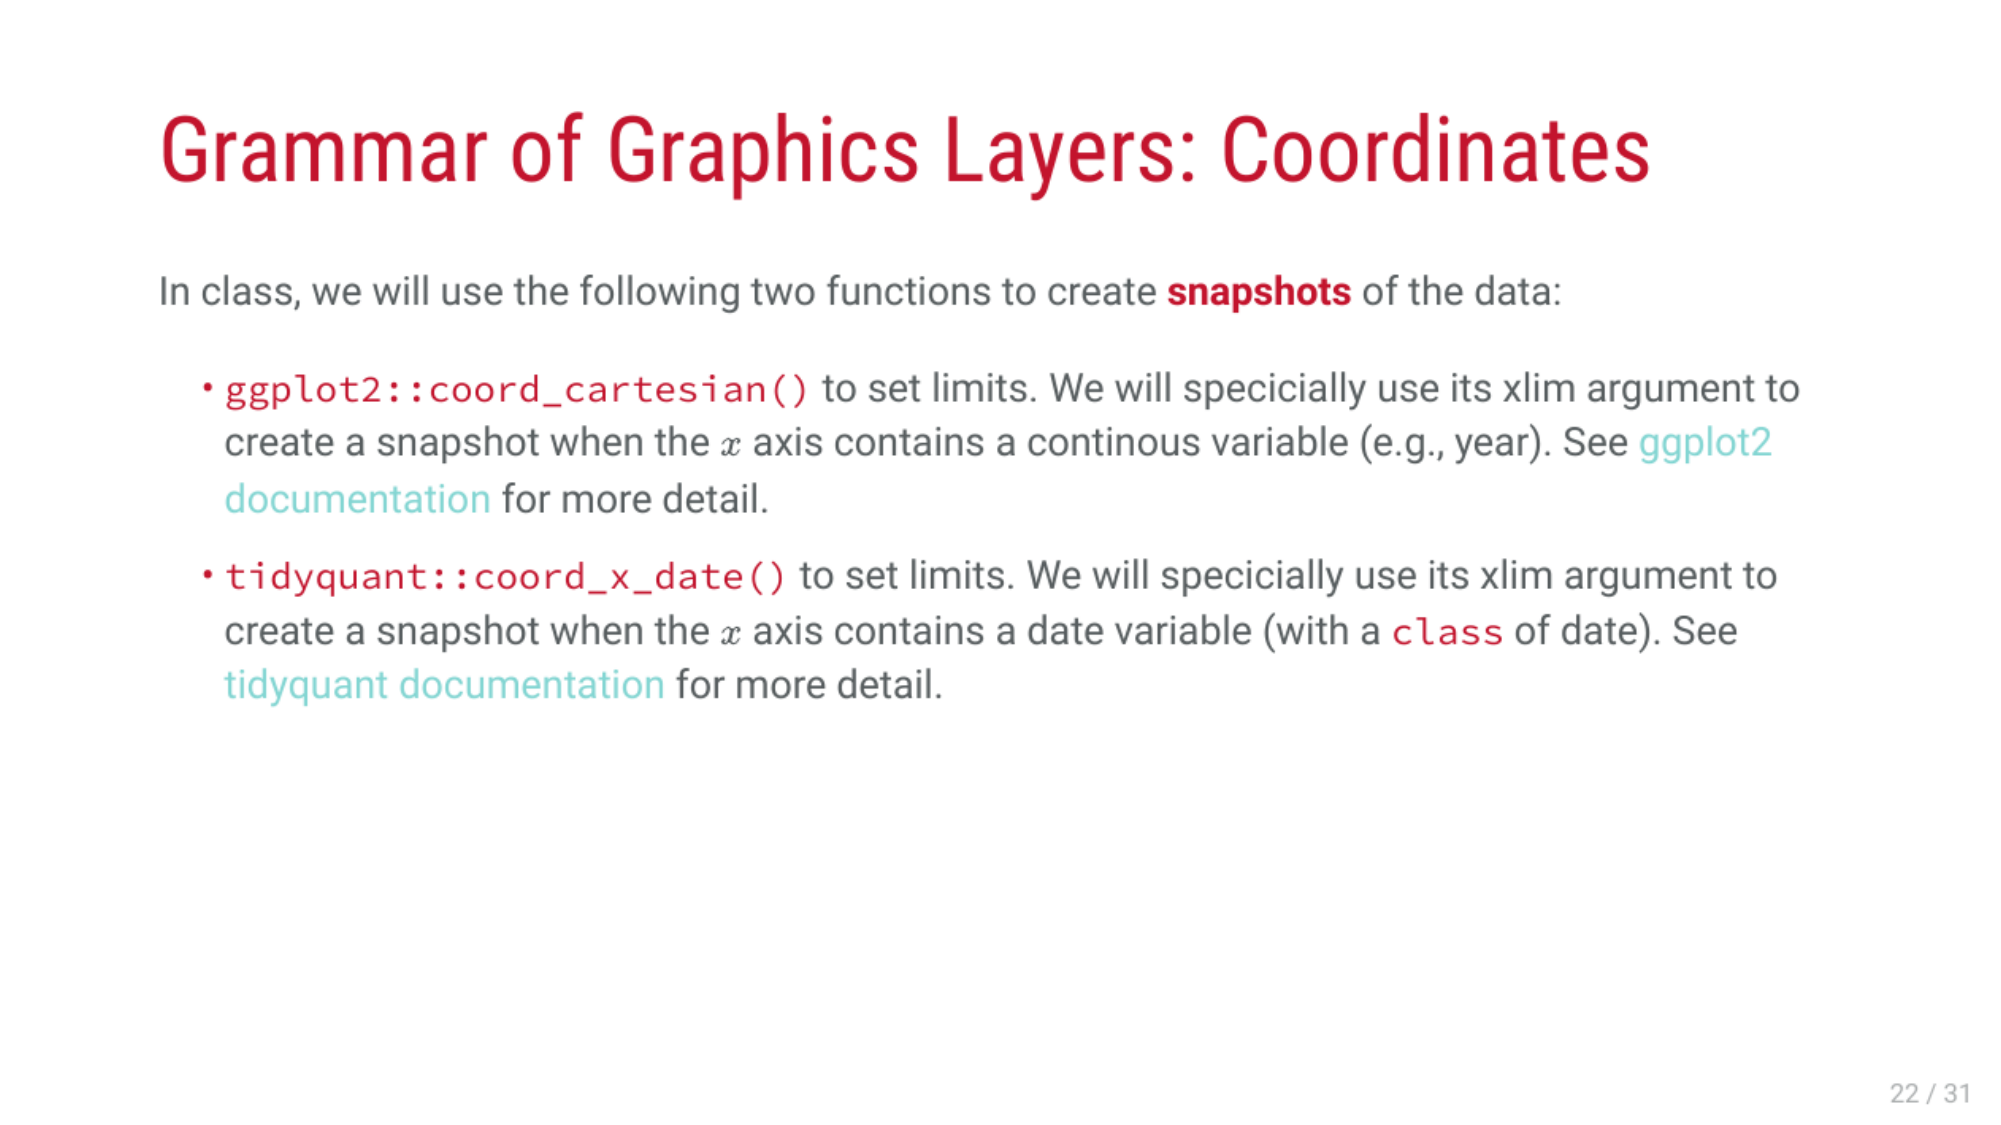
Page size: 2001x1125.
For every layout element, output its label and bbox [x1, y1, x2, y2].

list [0, 0, 2000, 1125]
